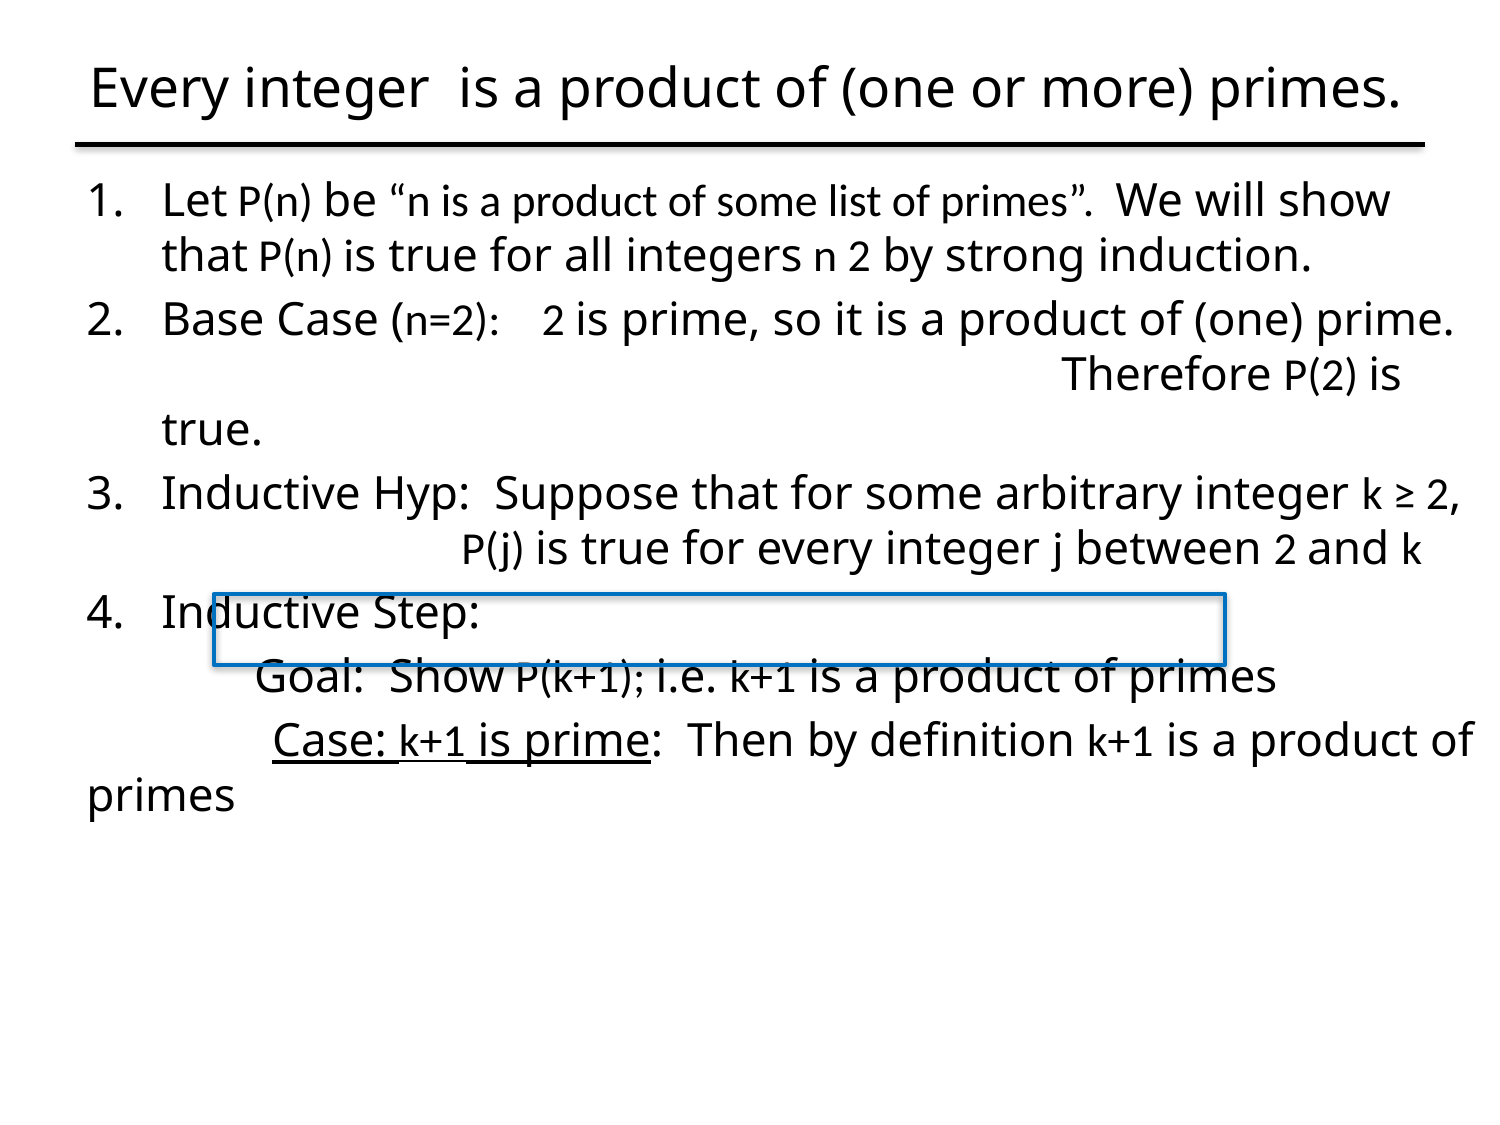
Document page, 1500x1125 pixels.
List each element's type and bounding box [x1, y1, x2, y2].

text_box [212, 592, 1227, 667]
